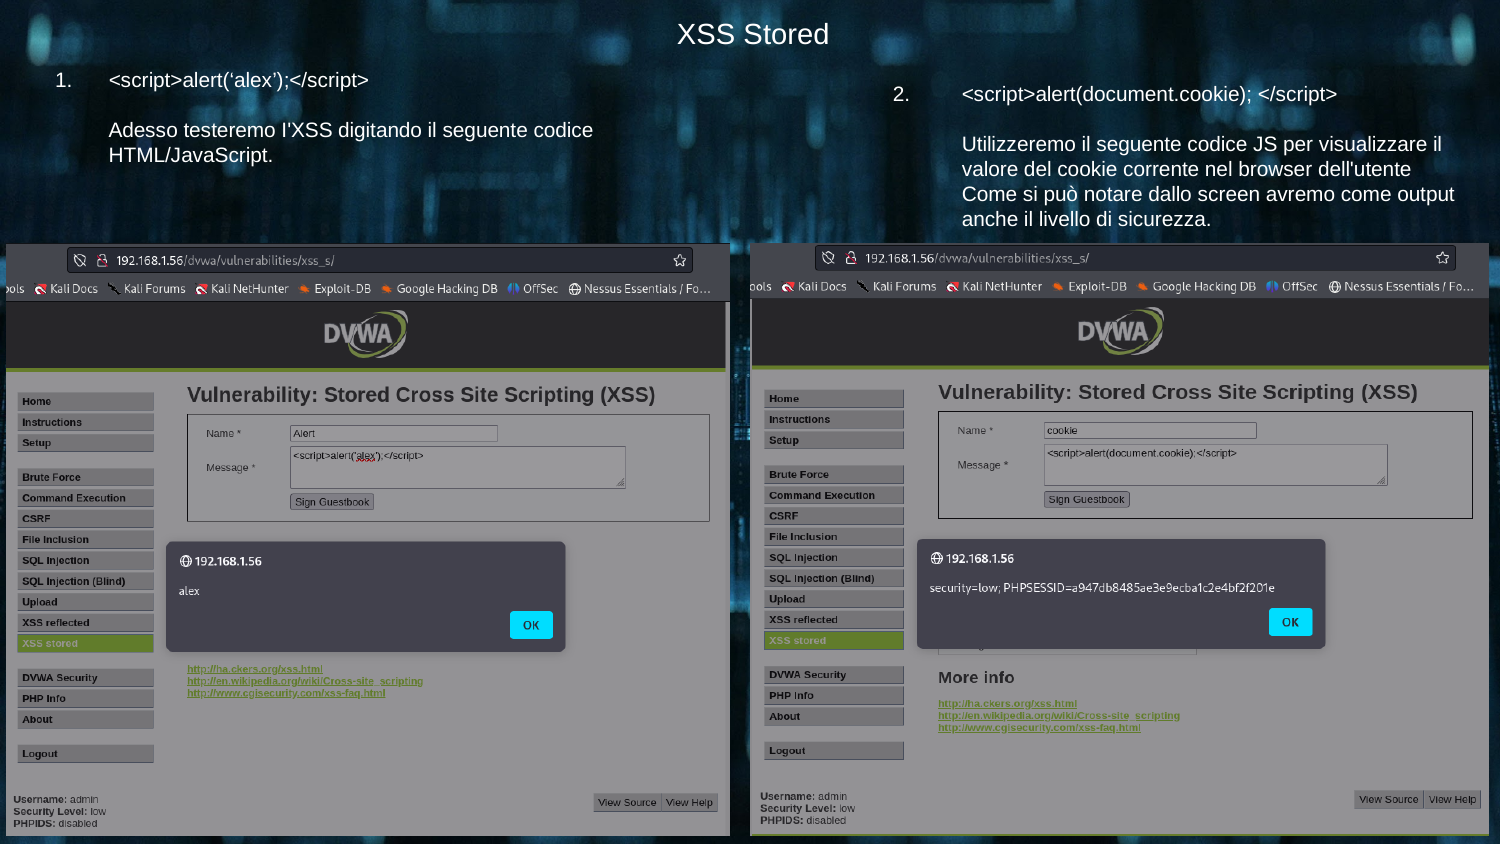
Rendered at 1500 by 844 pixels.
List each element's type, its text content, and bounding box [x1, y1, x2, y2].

text_box <script>alert(‘alex’);</script> Adesso testeremo I'XSS digitando il seguente codice HTML/JavaScript. [13, 51, 646, 241]
text_box 2. <script>alert(document.cookie); </script> Utilizzeremo il seguente codice JS per visualizzare il valore del cookie corrente nel browser dell'utente Come si può notare dallo screen avremo come output anche il livello di sicurezza. [877, 65, 1489, 239]
picture [0, 0, 1500, 844]
text_box XSS Stored [6, 0, 1500, 65]
